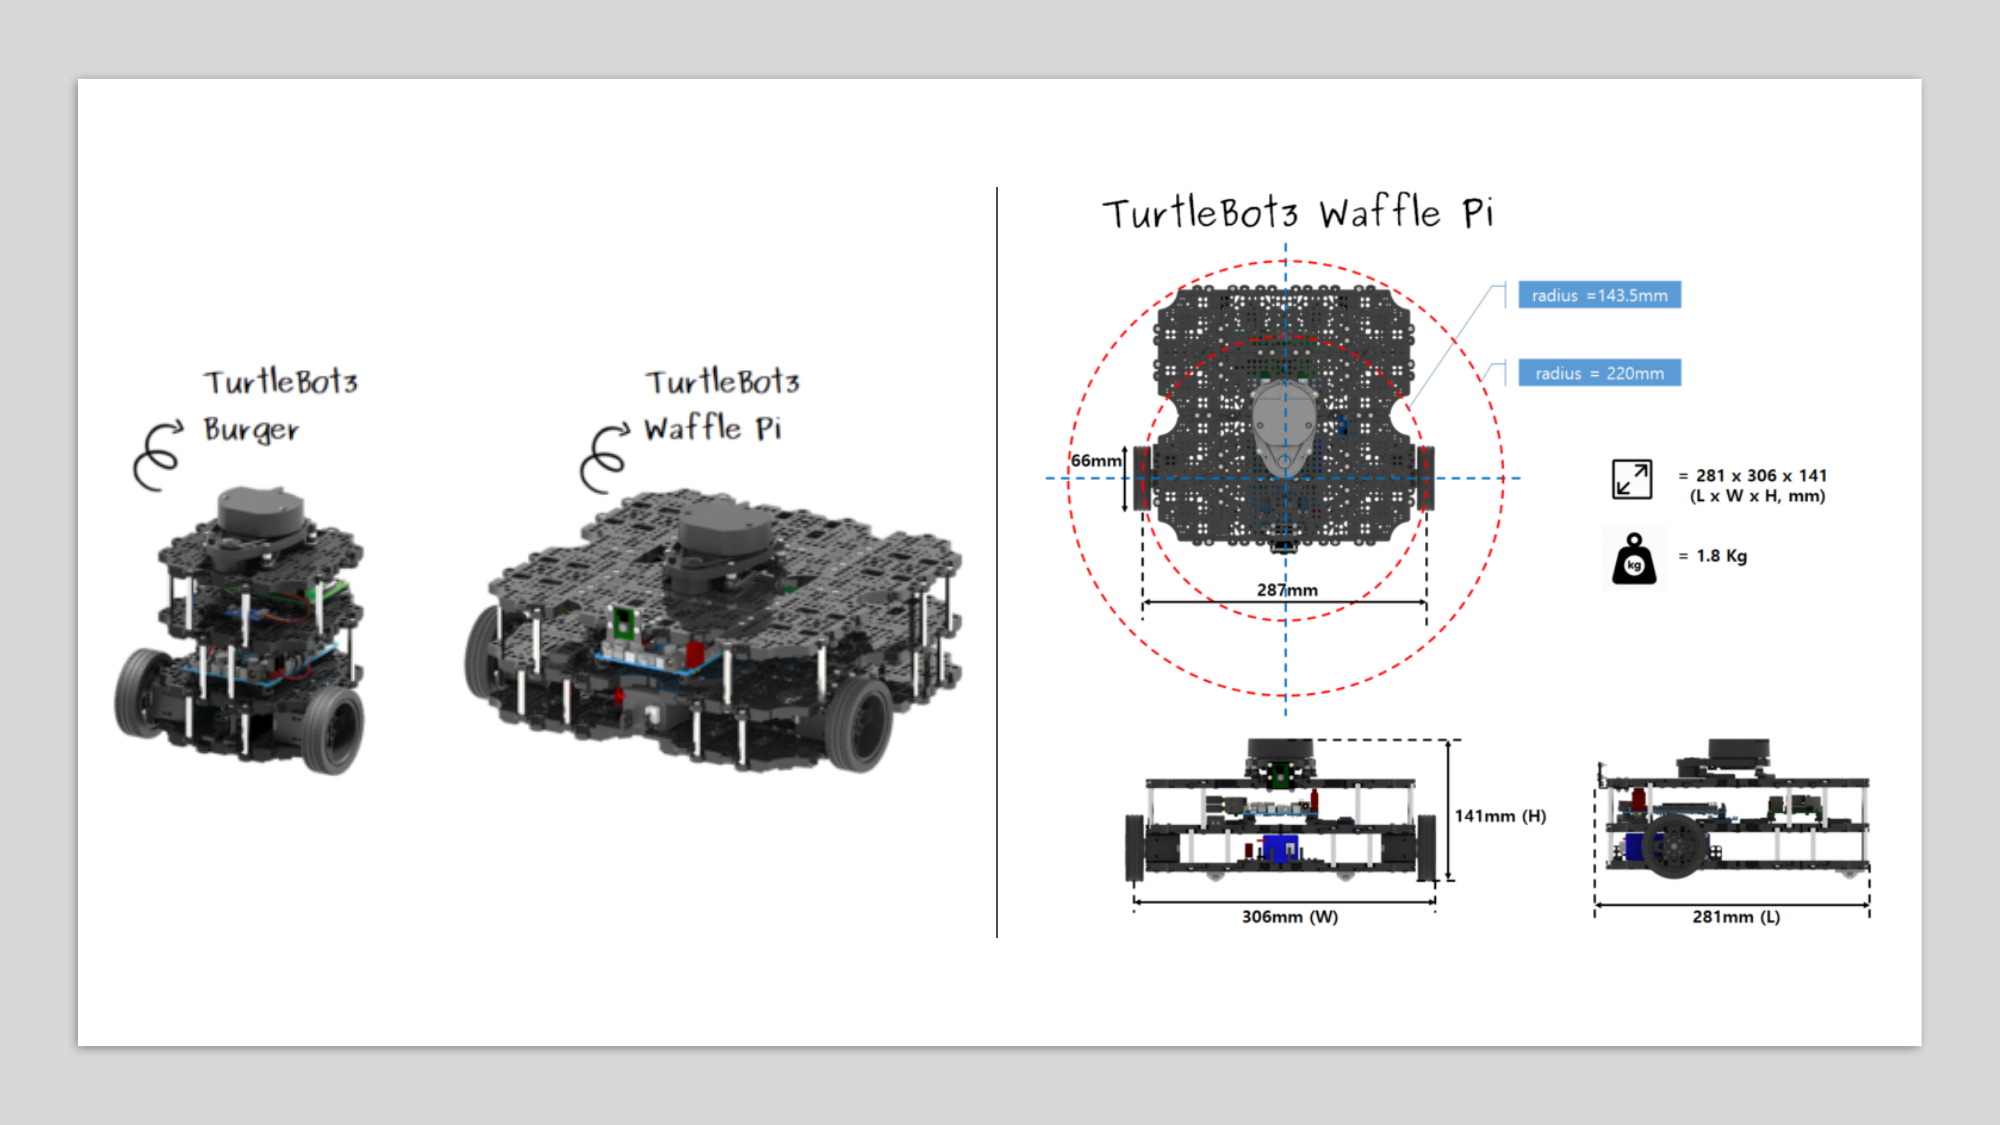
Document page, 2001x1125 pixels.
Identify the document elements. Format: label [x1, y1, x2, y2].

picture [104, 346, 975, 778]
text_box [0, 0, 2000, 1125]
picture [1025, 187, 1895, 938]
text_box [77, 77, 1923, 1048]
